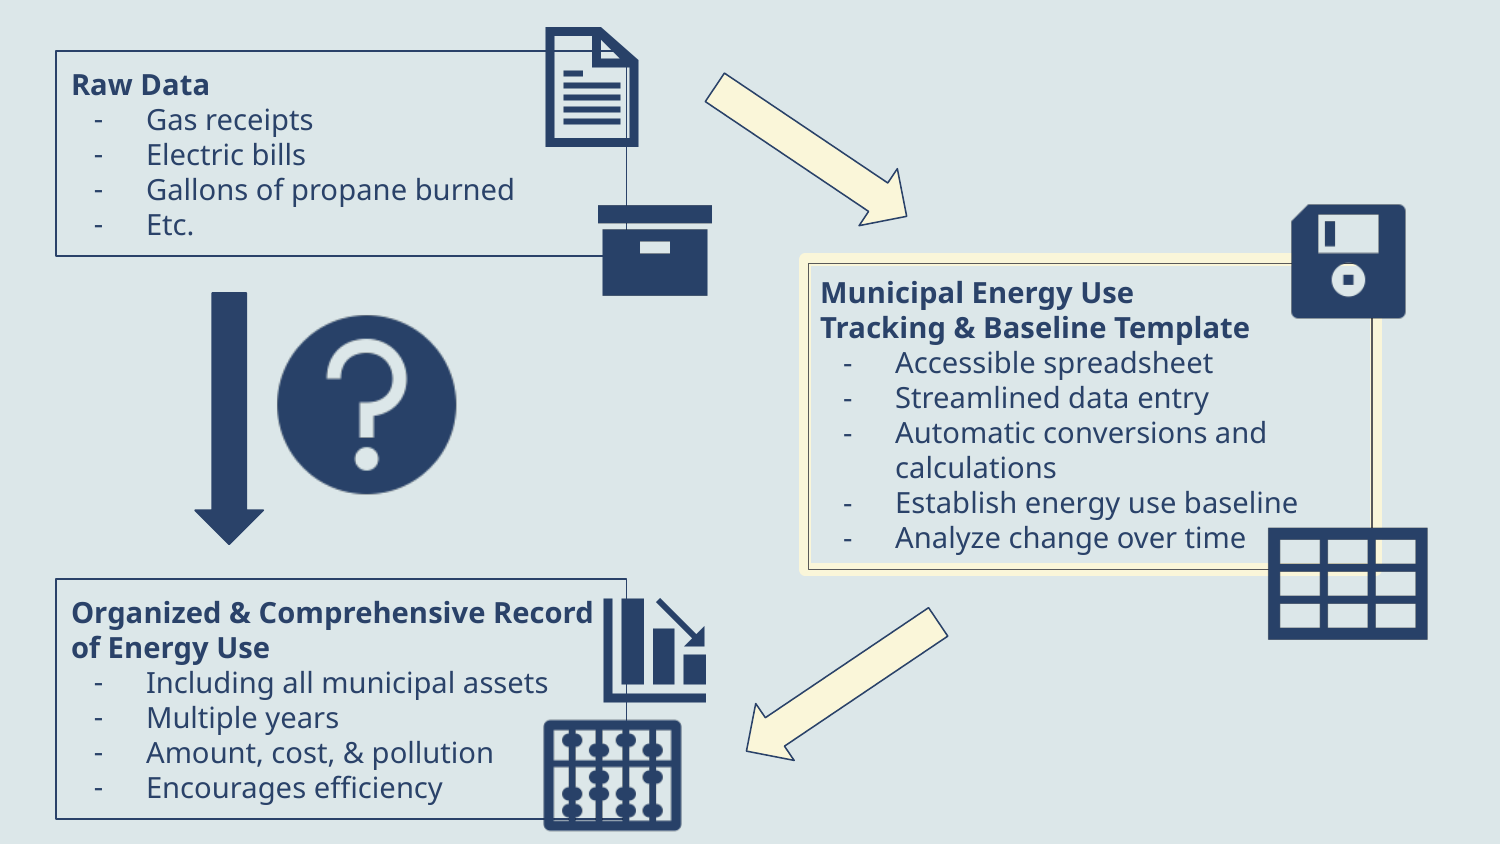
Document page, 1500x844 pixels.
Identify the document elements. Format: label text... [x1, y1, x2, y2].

picture [519, 14, 664, 159]
picture [1267, 180, 1429, 344]
text_box [705, 73, 907, 226]
picture [253, 292, 480, 519]
text_box [746, 607, 948, 761]
text_box Municipal Energy Use Tracking & Baseline Template Accessible spreadsheet Streamlined data entry Automatic conversions and calculations Establish energy use baseline Analyze change over time [805, 259, 1262, 570]
picture [1251, 488, 1445, 680]
text_box [195, 292, 251, 545]
text_box Organized & Comprehensive Record of Energy Use Including all municipal assets Multiple years Amount, cost, & pollution Encourages efficiency [56, 579, 580, 819]
picture [532, 579, 727, 844]
text_box Raw Data Gas receipts Electric bills Gallons of propane burned Etc. [56, 51, 627, 256]
text_box [808, 263, 1373, 570]
picture [582, 178, 727, 323]
